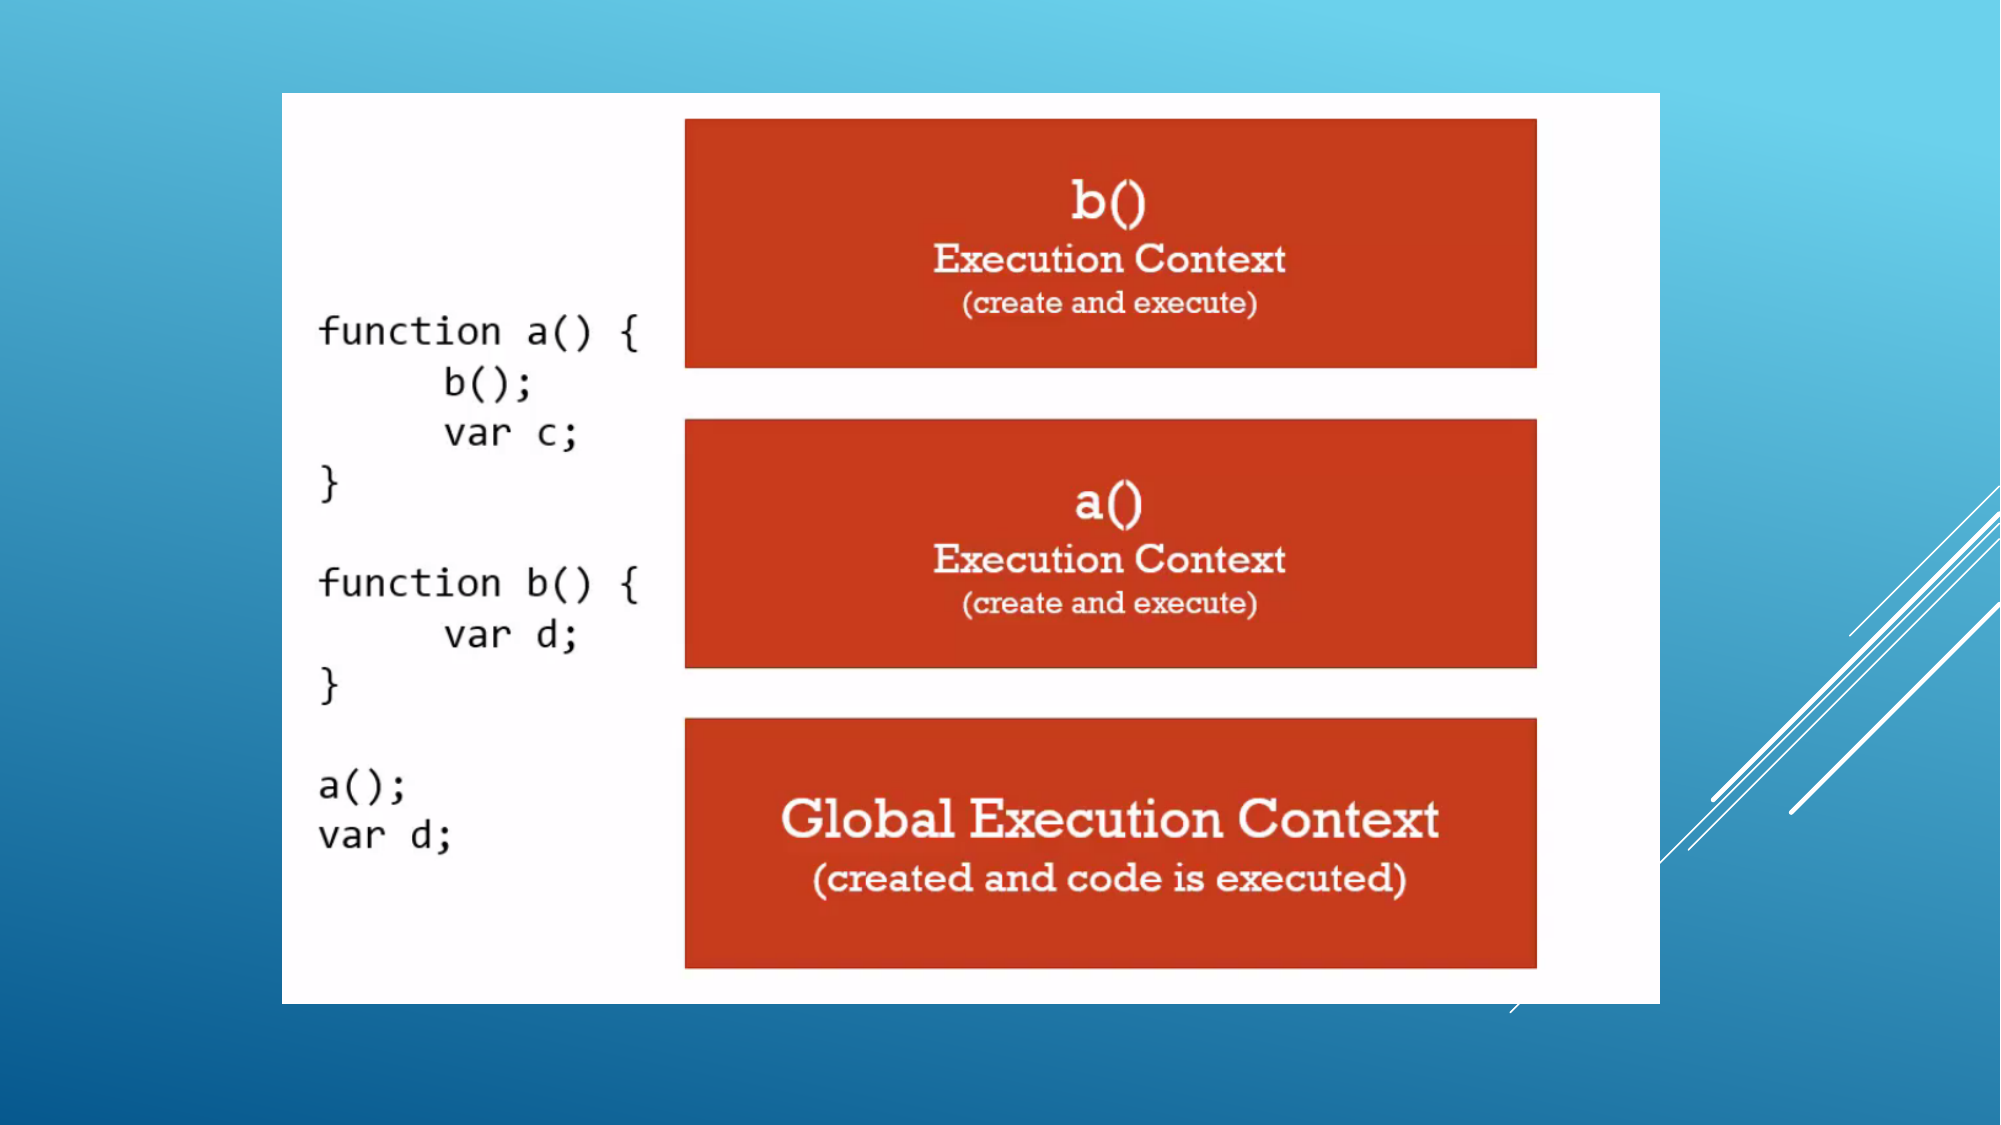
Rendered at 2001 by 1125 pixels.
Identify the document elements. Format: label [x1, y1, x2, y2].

picture [282, 93, 1660, 1004]
